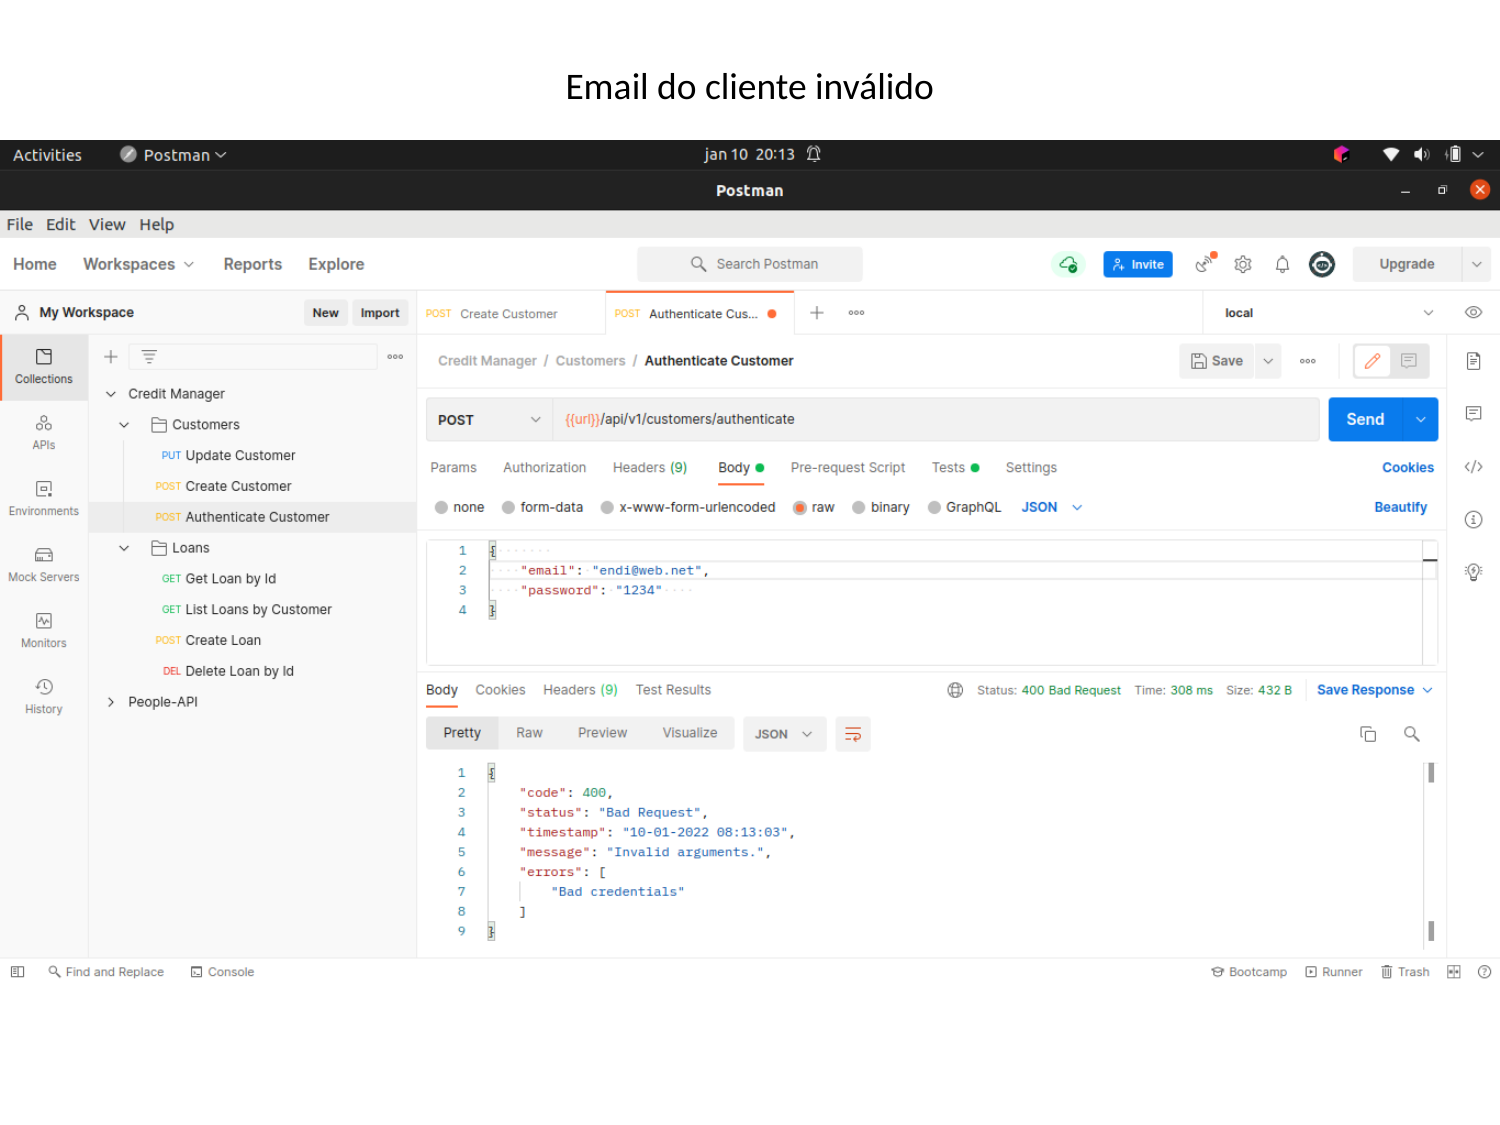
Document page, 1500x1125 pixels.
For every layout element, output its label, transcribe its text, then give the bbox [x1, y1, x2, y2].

picture [0, 140, 1500, 985]
text_box Email do cliente inválido [123, 54, 1376, 115]
